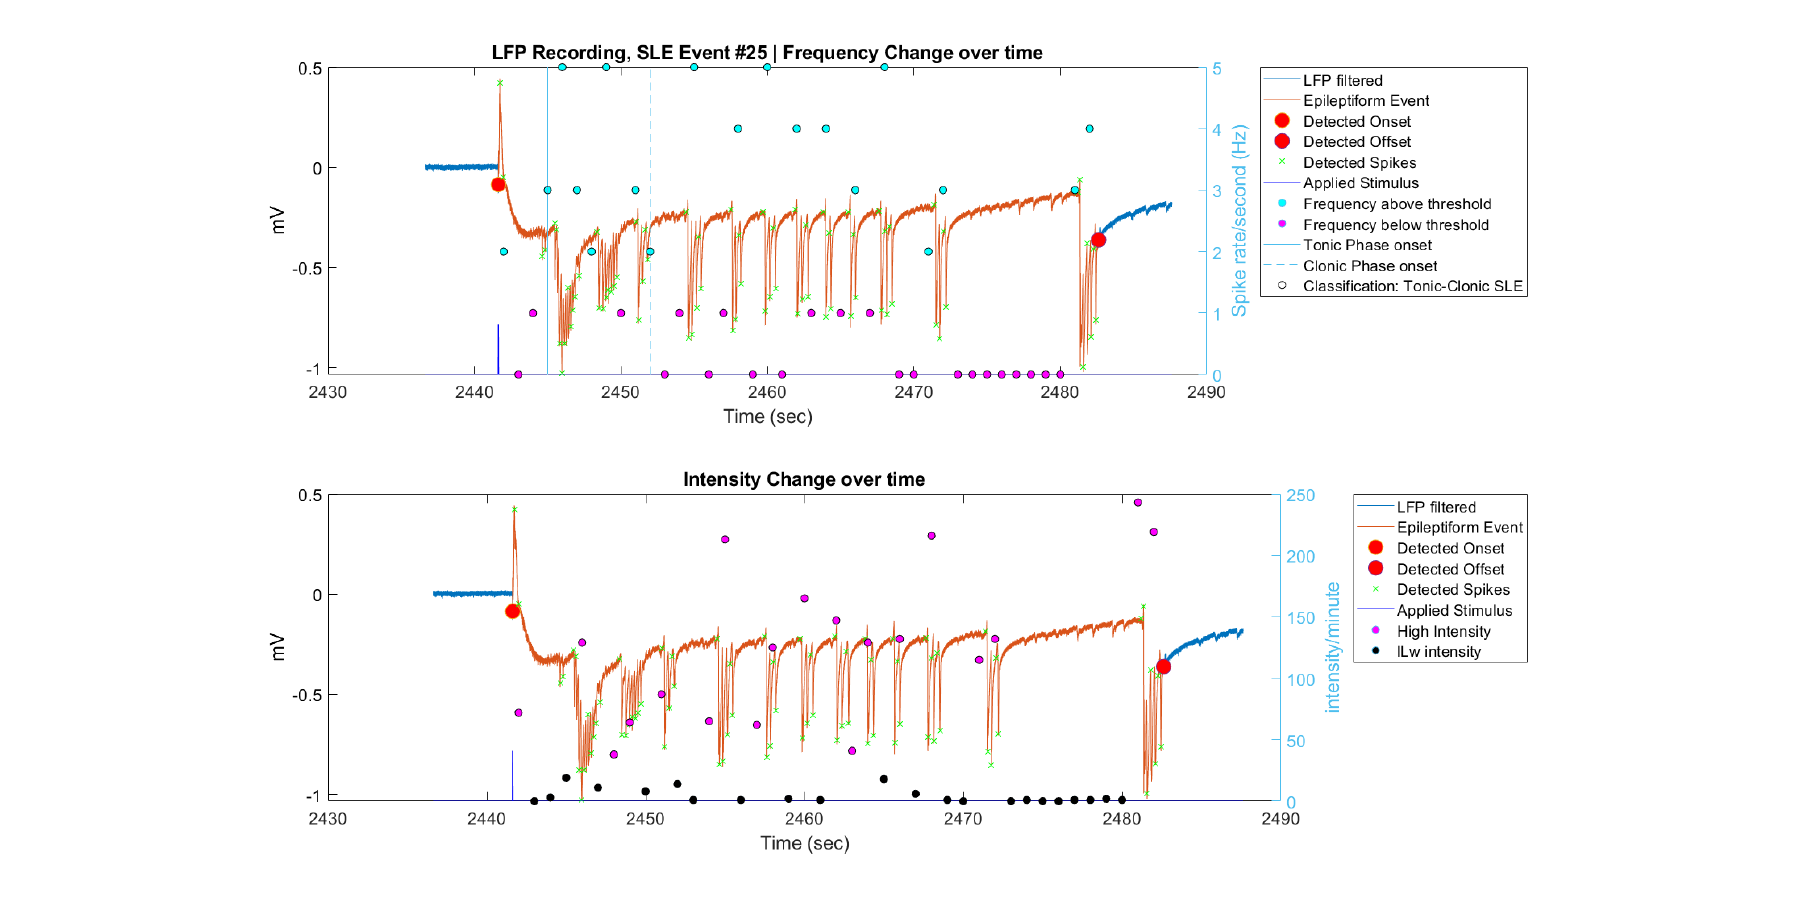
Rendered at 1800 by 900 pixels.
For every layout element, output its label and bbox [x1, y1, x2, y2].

picture [126, 0, 1674, 900]
